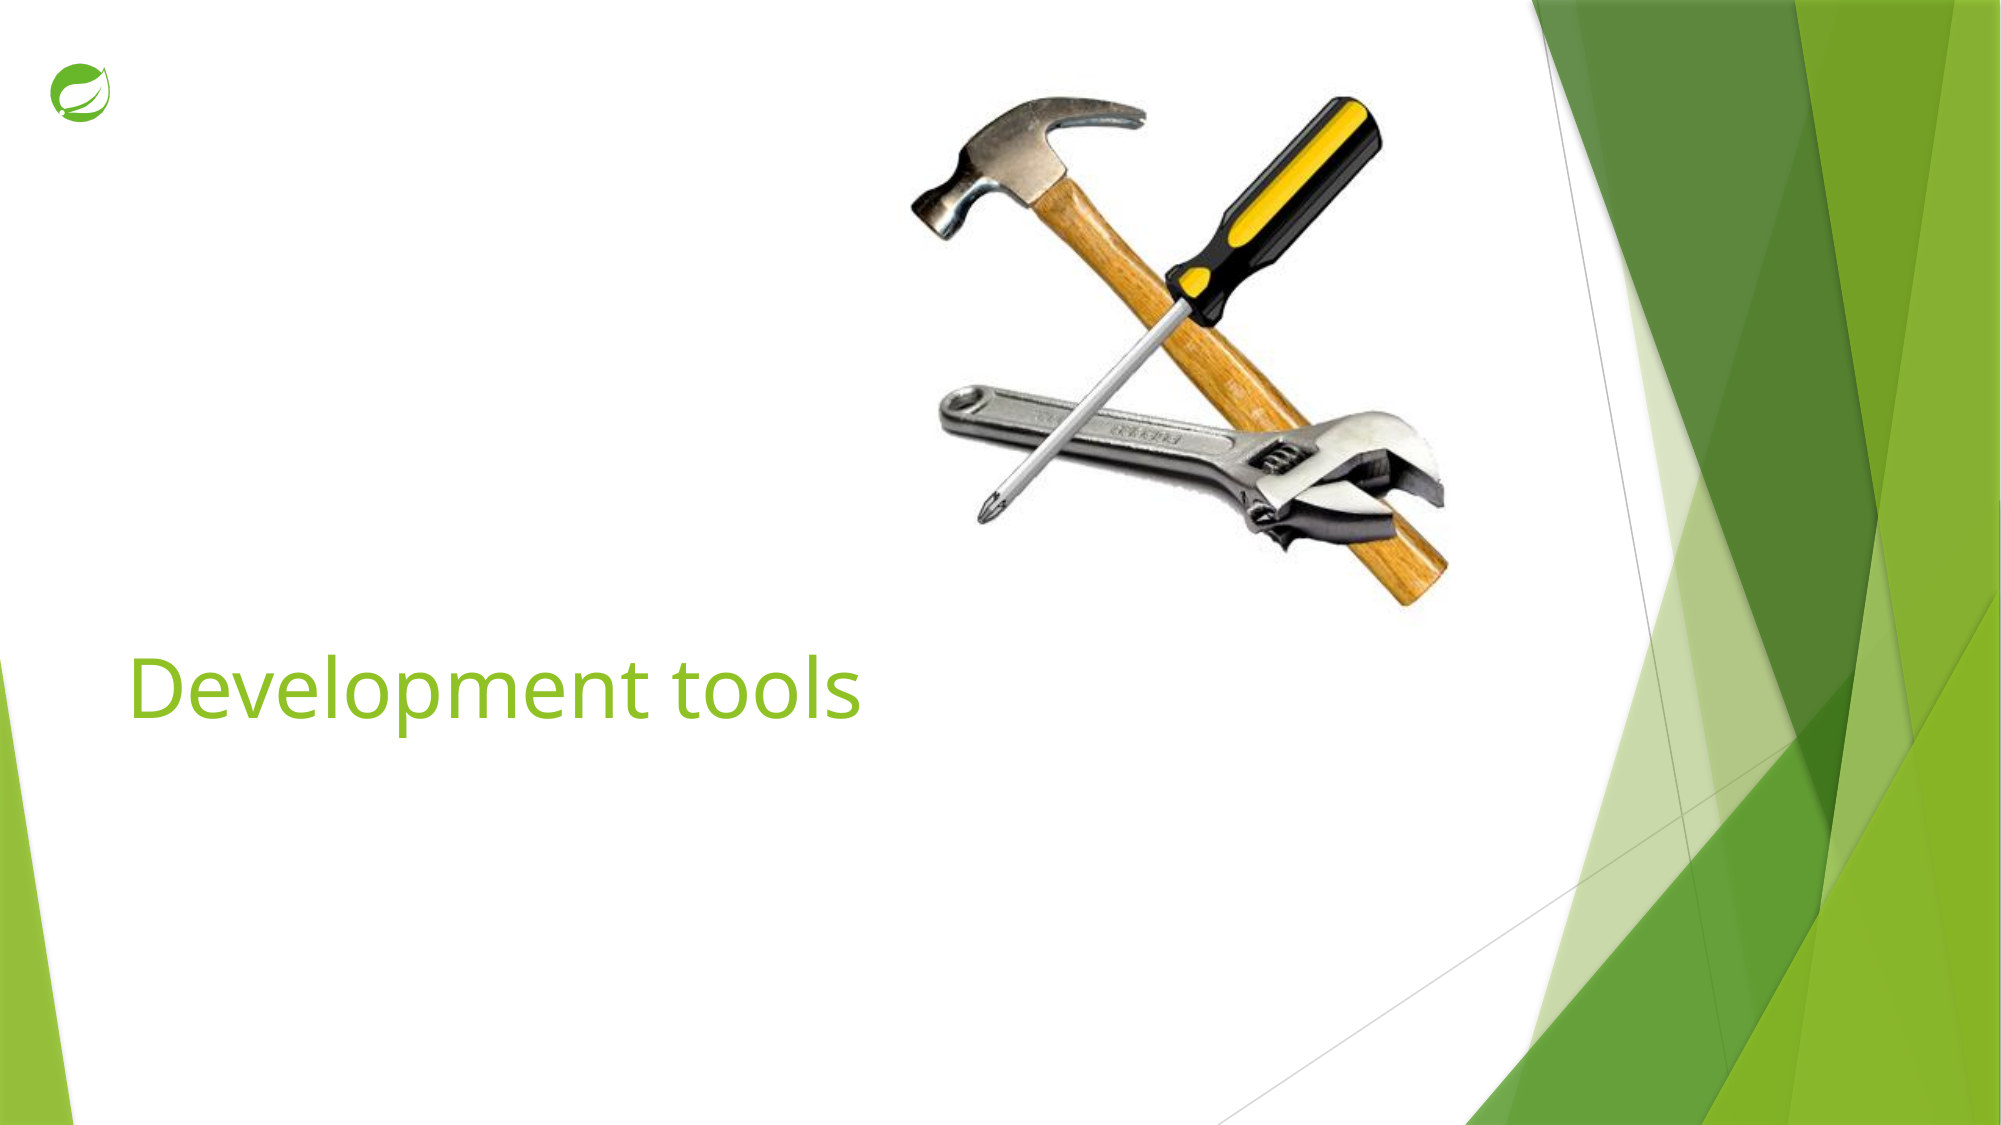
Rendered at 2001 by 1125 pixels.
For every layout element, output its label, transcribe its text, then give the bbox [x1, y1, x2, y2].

title Development tools [111, 443, 1522, 743]
picture [48, 61, 112, 126]
picture [872, 50, 1499, 642]
